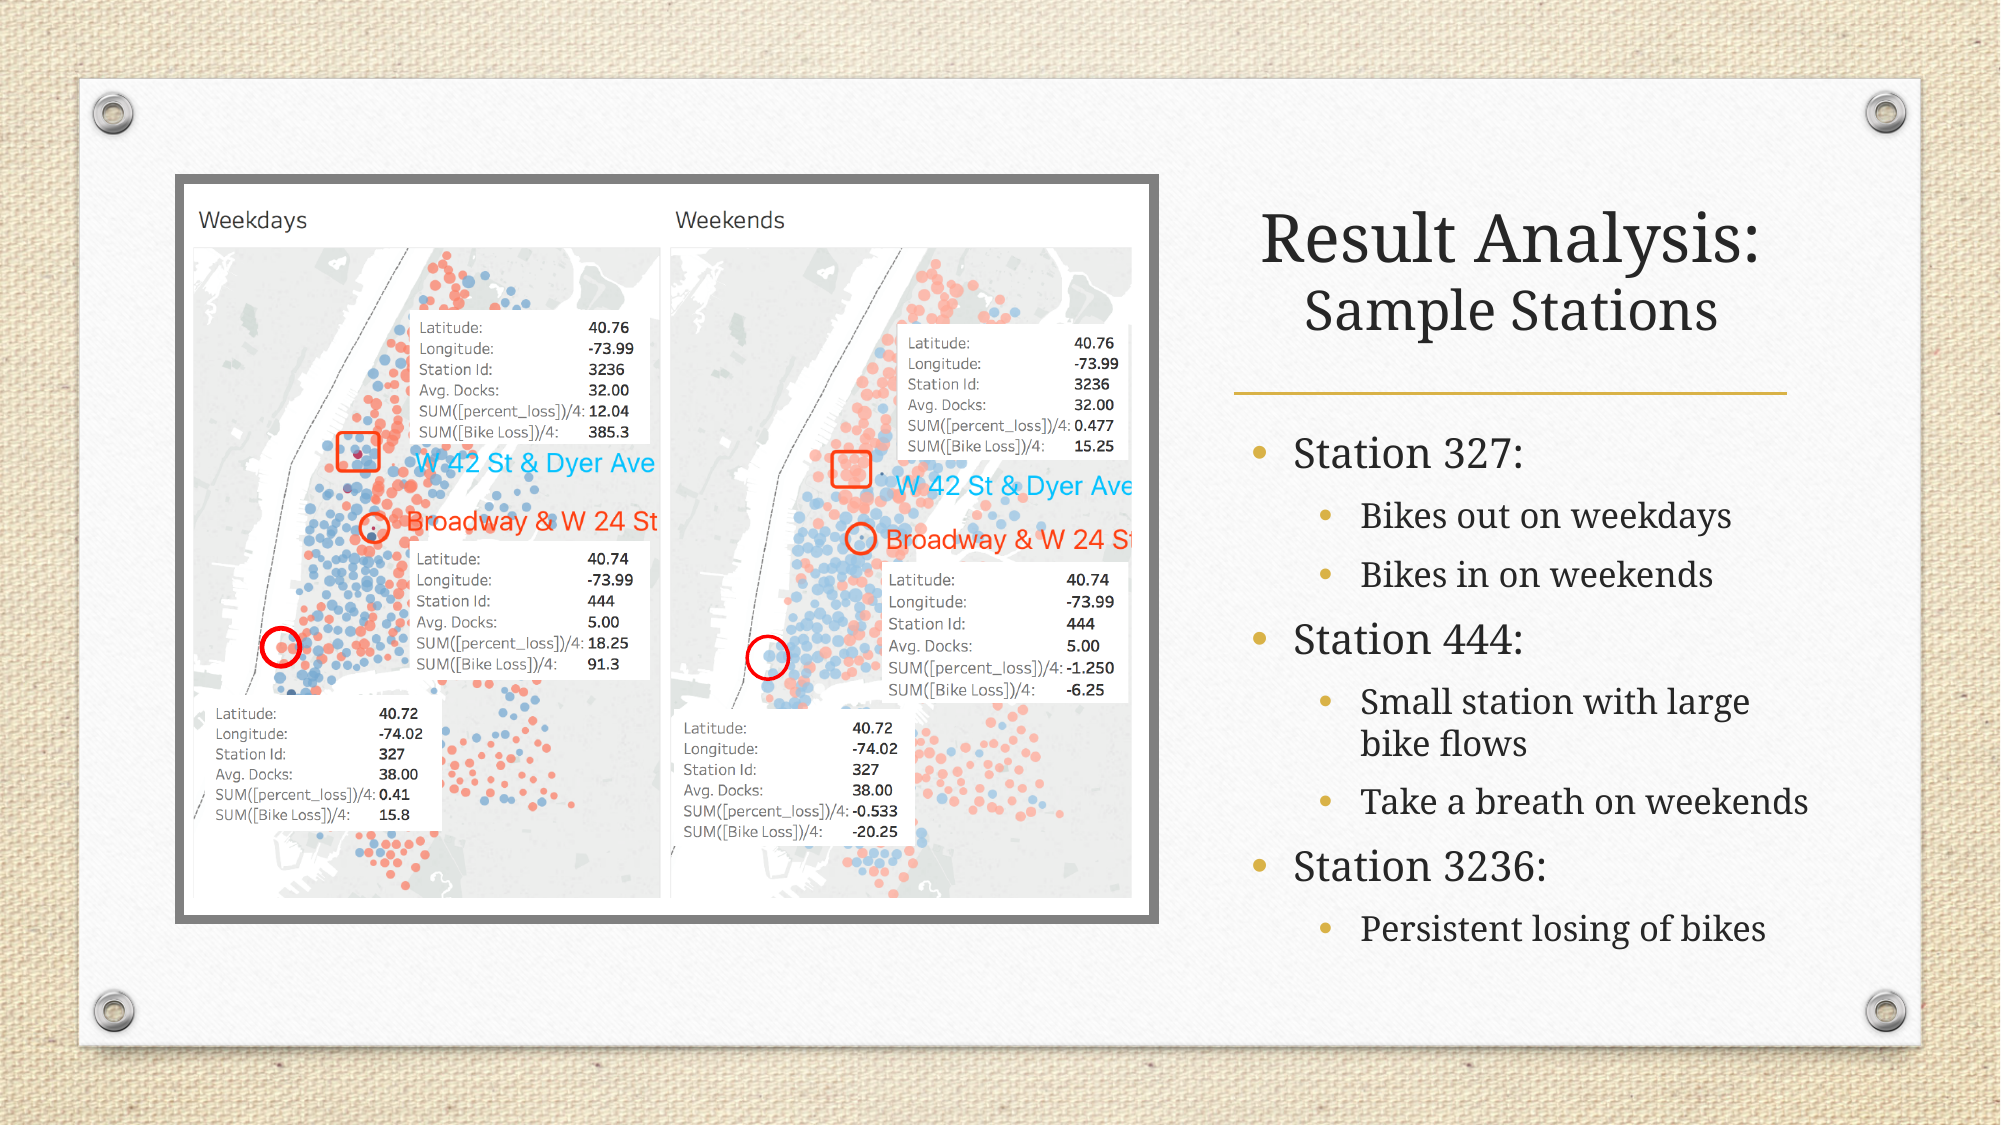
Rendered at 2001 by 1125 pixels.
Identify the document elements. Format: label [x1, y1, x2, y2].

list [409, 540, 651, 680]
picture [0, 0, 2001, 1125]
